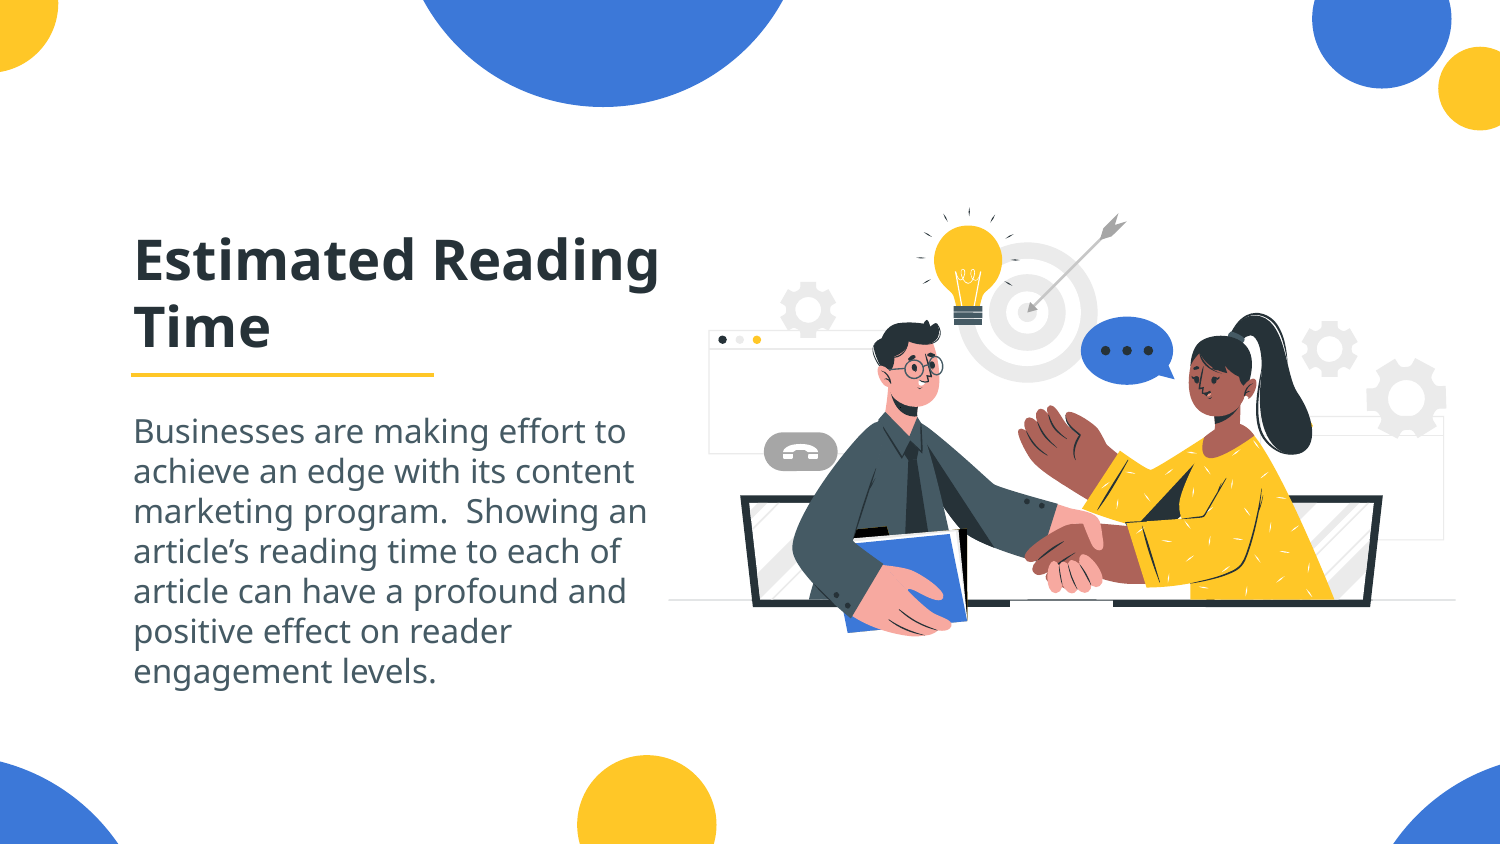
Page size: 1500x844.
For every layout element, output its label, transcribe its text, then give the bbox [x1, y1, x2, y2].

subtitle Businesses are making effort to achieve an edge with its content marketing program. Showing an article’s reading time to each of article can have a profound and positive effect on reader engagement levels. [118, 395, 663, 635]
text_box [668, 206, 1456, 637]
title Estimated Reading Time [118, 209, 664, 375]
